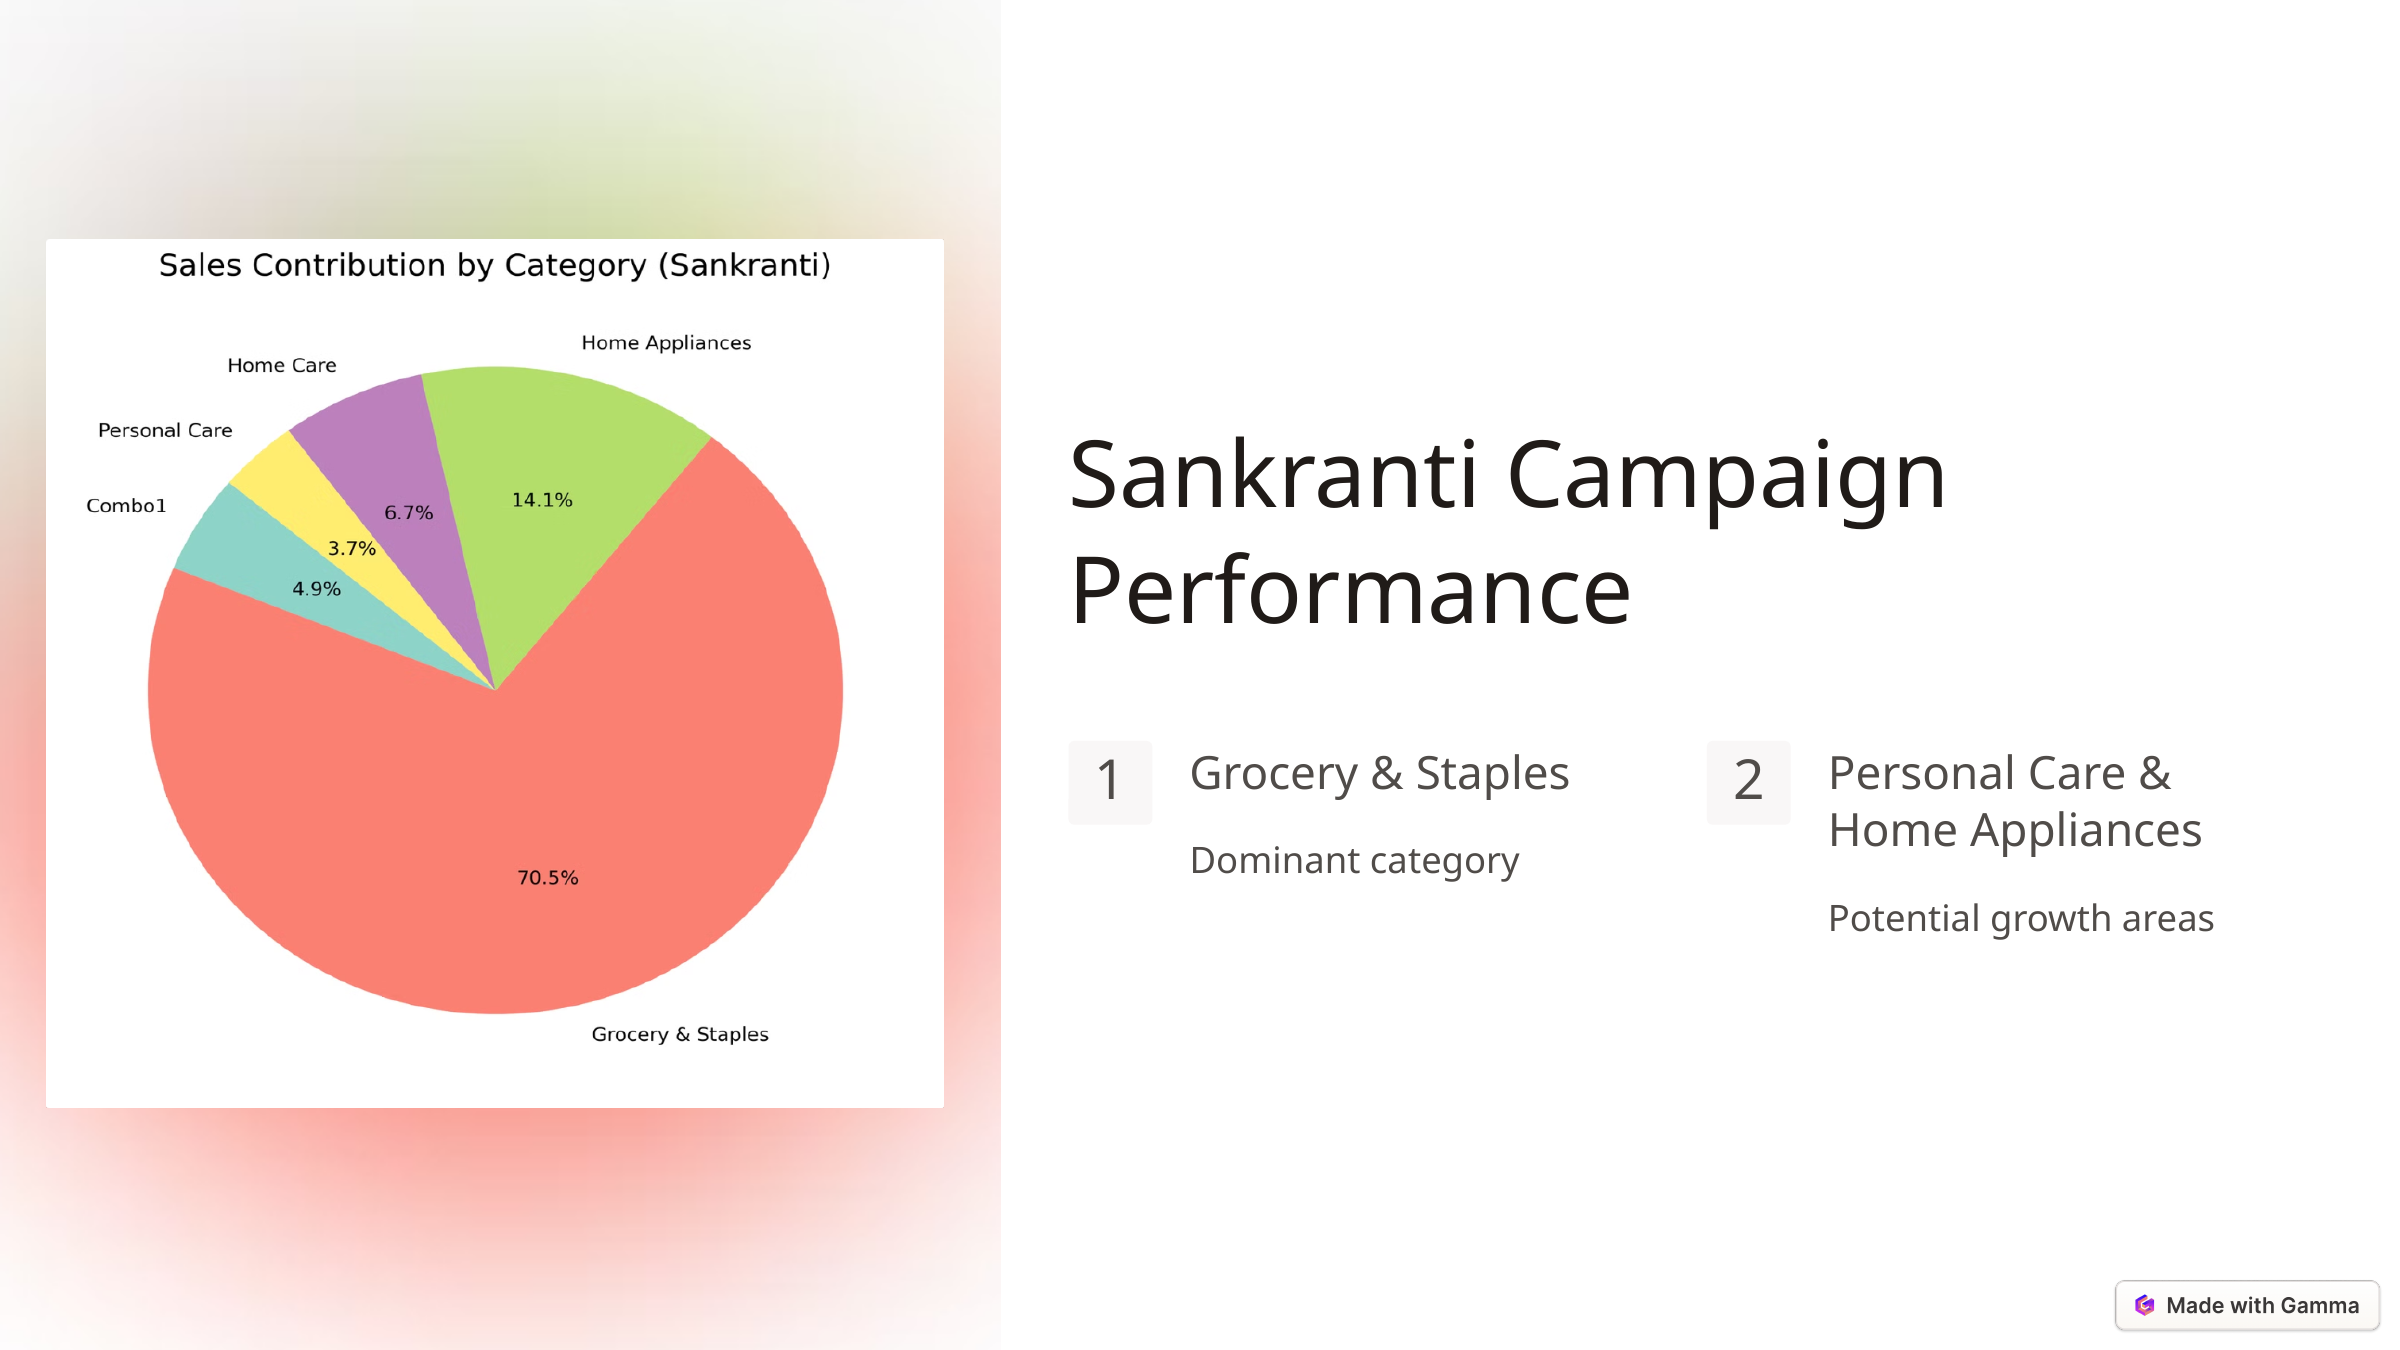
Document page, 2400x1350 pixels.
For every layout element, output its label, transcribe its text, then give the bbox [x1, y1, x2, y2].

text_box 2 [1730, 754, 1767, 811]
picture [0, 0, 1001, 1350]
text_box [1068, 740, 1153, 825]
text_box Personal Care & Home Appliances [1827, 741, 2309, 858]
text_box Potential growth areas [1827, 879, 2309, 940]
picture [2106, 1271, 2389, 1339]
text_box 1 [1097, 754, 1123, 811]
text_box [1706, 740, 1791, 825]
text_box Dominant category [1189, 821, 1670, 881]
text_box Grocery & Staples [1189, 740, 1655, 800]
text_box Sankranti Campaign Performance [1068, 410, 2309, 644]
